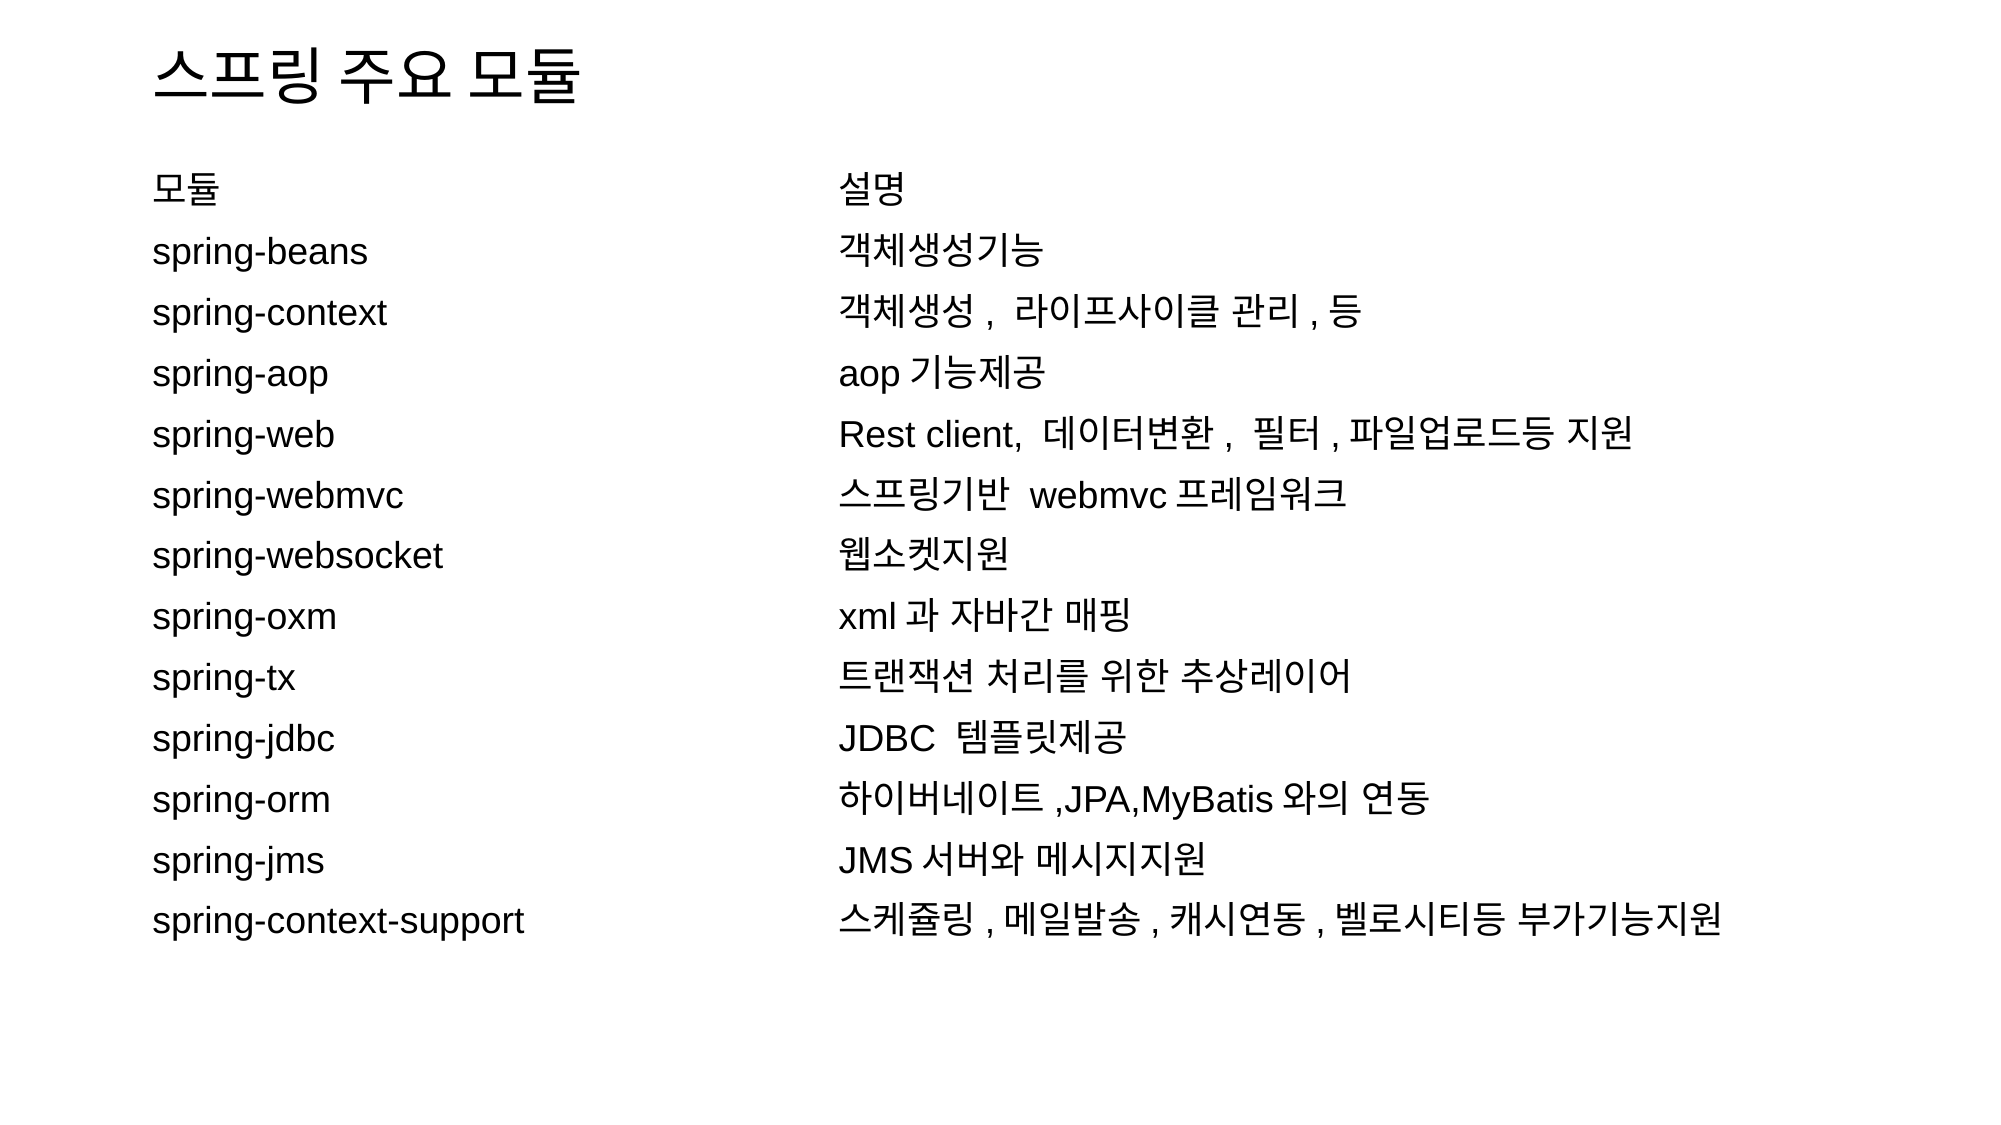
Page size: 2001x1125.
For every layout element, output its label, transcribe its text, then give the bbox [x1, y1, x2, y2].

table_cell spring-aop [137, 345, 824, 406]
table_cell spring-websocket [137, 527, 824, 588]
table_cell spring-webmvc [137, 467, 824, 527]
table_cell aop기능제공 [824, 345, 1862, 406]
table_cell 웹소켓지원 [824, 527, 1862, 588]
table_cell spring-context [137, 284, 824, 345]
table_header 설명 [824, 163, 1862, 223]
table_cell JDBC 템플릿제공 [824, 710, 1862, 771]
table_cell 스프링기반 webmvc프레임워크 [824, 467, 1862, 527]
table_cell spring-orm [137, 771, 824, 832]
table_cell Rest client, 데이터변환, 필터,파일업로드등 지원 [824, 406, 1862, 467]
table_cell JMS서버와 메시지지원 [824, 832, 1862, 892]
table_cell spring-tx [137, 649, 824, 710]
title 스프링 주요 모듈 [137, 22, 1863, 136]
table_cell 트랜잭션 처리를 위한 추상레이어 [824, 649, 1862, 710]
table_cell 객체생성기능 [824, 223, 1862, 284]
table_cell spring-beans [137, 223, 824, 284]
table_cell xml과 자바간 매핑 [824, 588, 1862, 649]
table_cell spring-web [137, 406, 824, 467]
table_header 모듈 [137, 163, 824, 223]
table_cell spring-jms [137, 832, 824, 892]
table_cell spring-oxm [137, 588, 824, 649]
table_cell spring-context-support [137, 892, 824, 953]
table_cell 스케쥴링,메일발송,캐시연동,벨로시티등 부가기능지원 [824, 892, 1862, 953]
table_cell 객체생성, 라이프사이클 관리,등 [824, 284, 1862, 345]
table_cell spring-jdbc [137, 710, 824, 771]
table_cell 하이버네이트,JPA,MyBatis와의 연동 [824, 771, 1862, 832]
